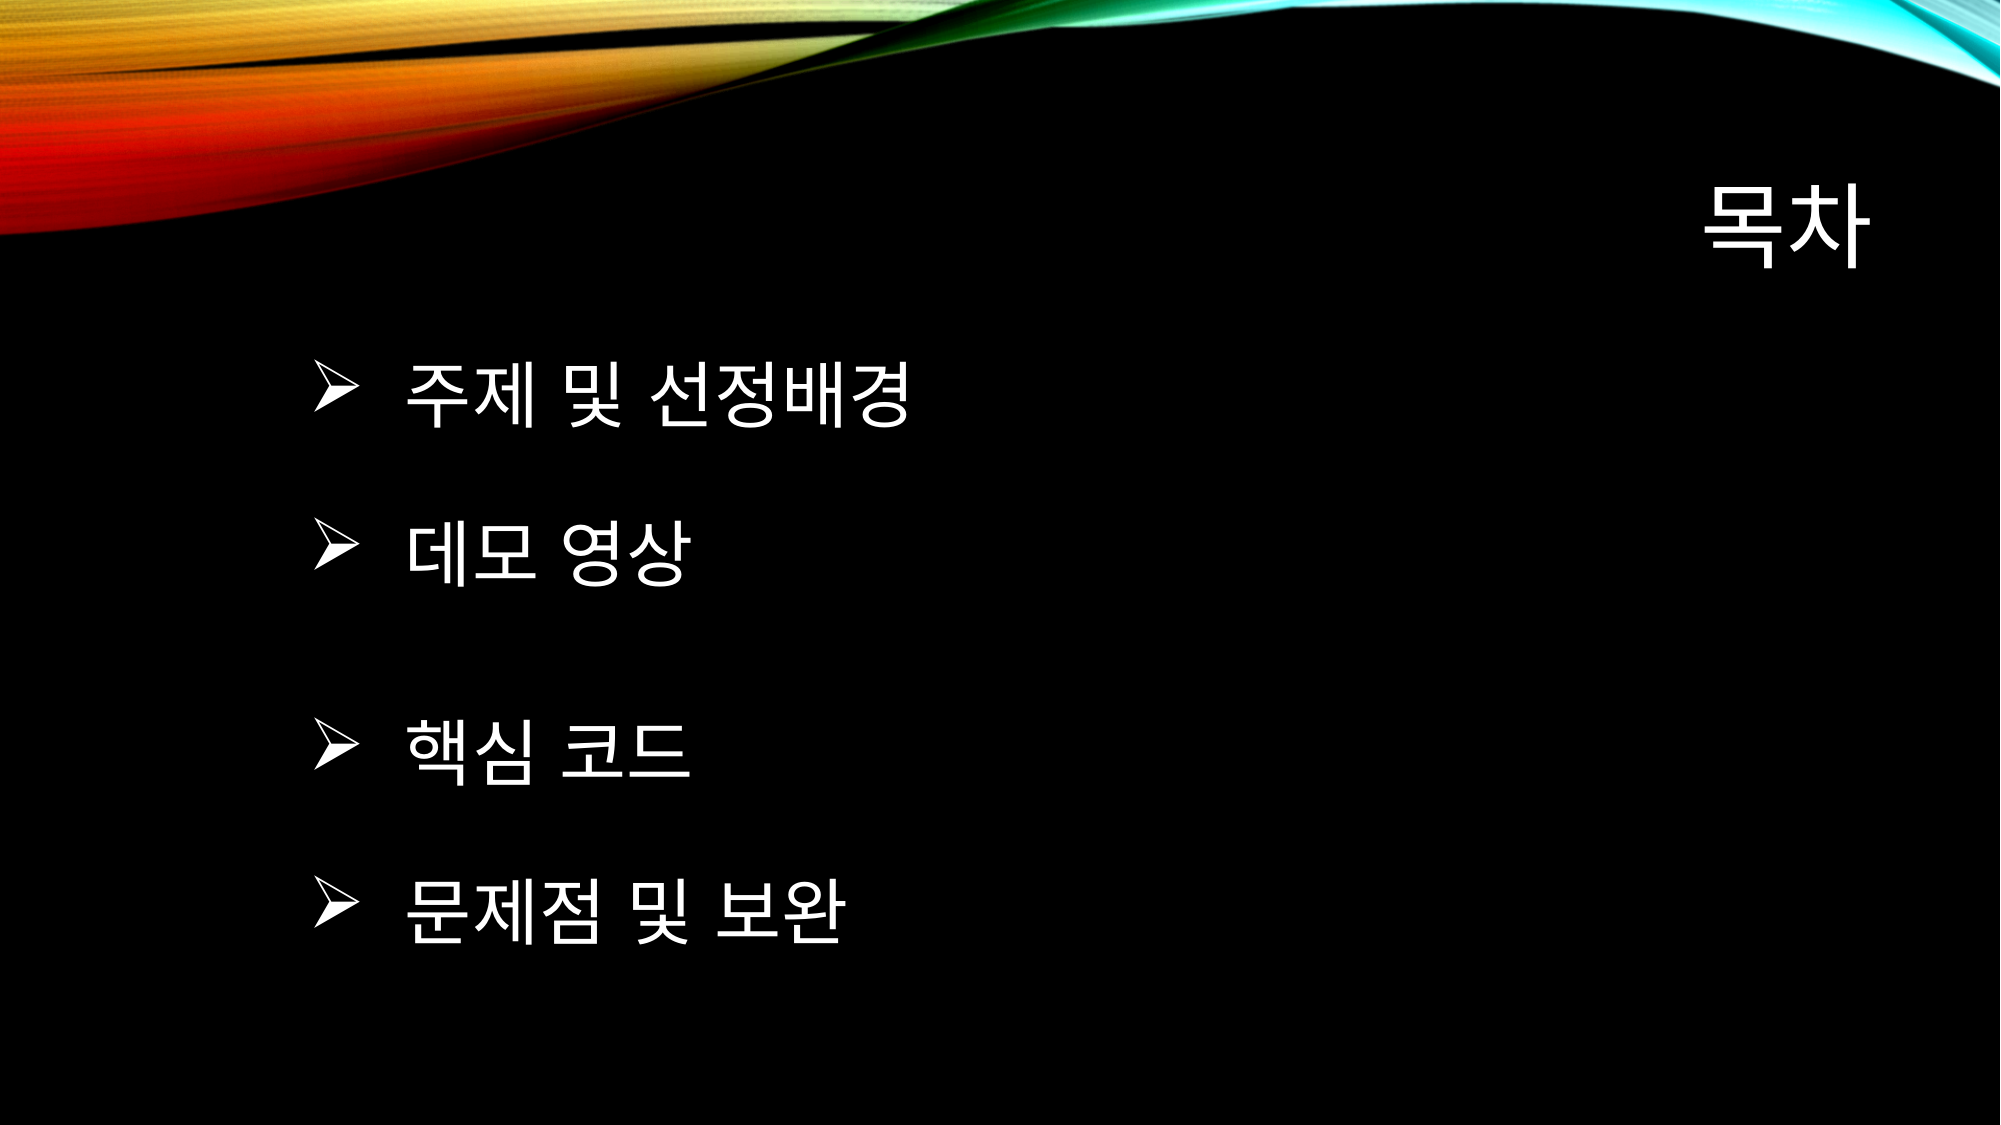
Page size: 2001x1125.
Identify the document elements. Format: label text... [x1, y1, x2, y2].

list 주제 및 선정배경 데모 영상 핵심 코드 문제점 및 보완 [293, 352, 2000, 1013]
picture [0, 0, 2000, 237]
title 목차 [474, 125, 1888, 338]
